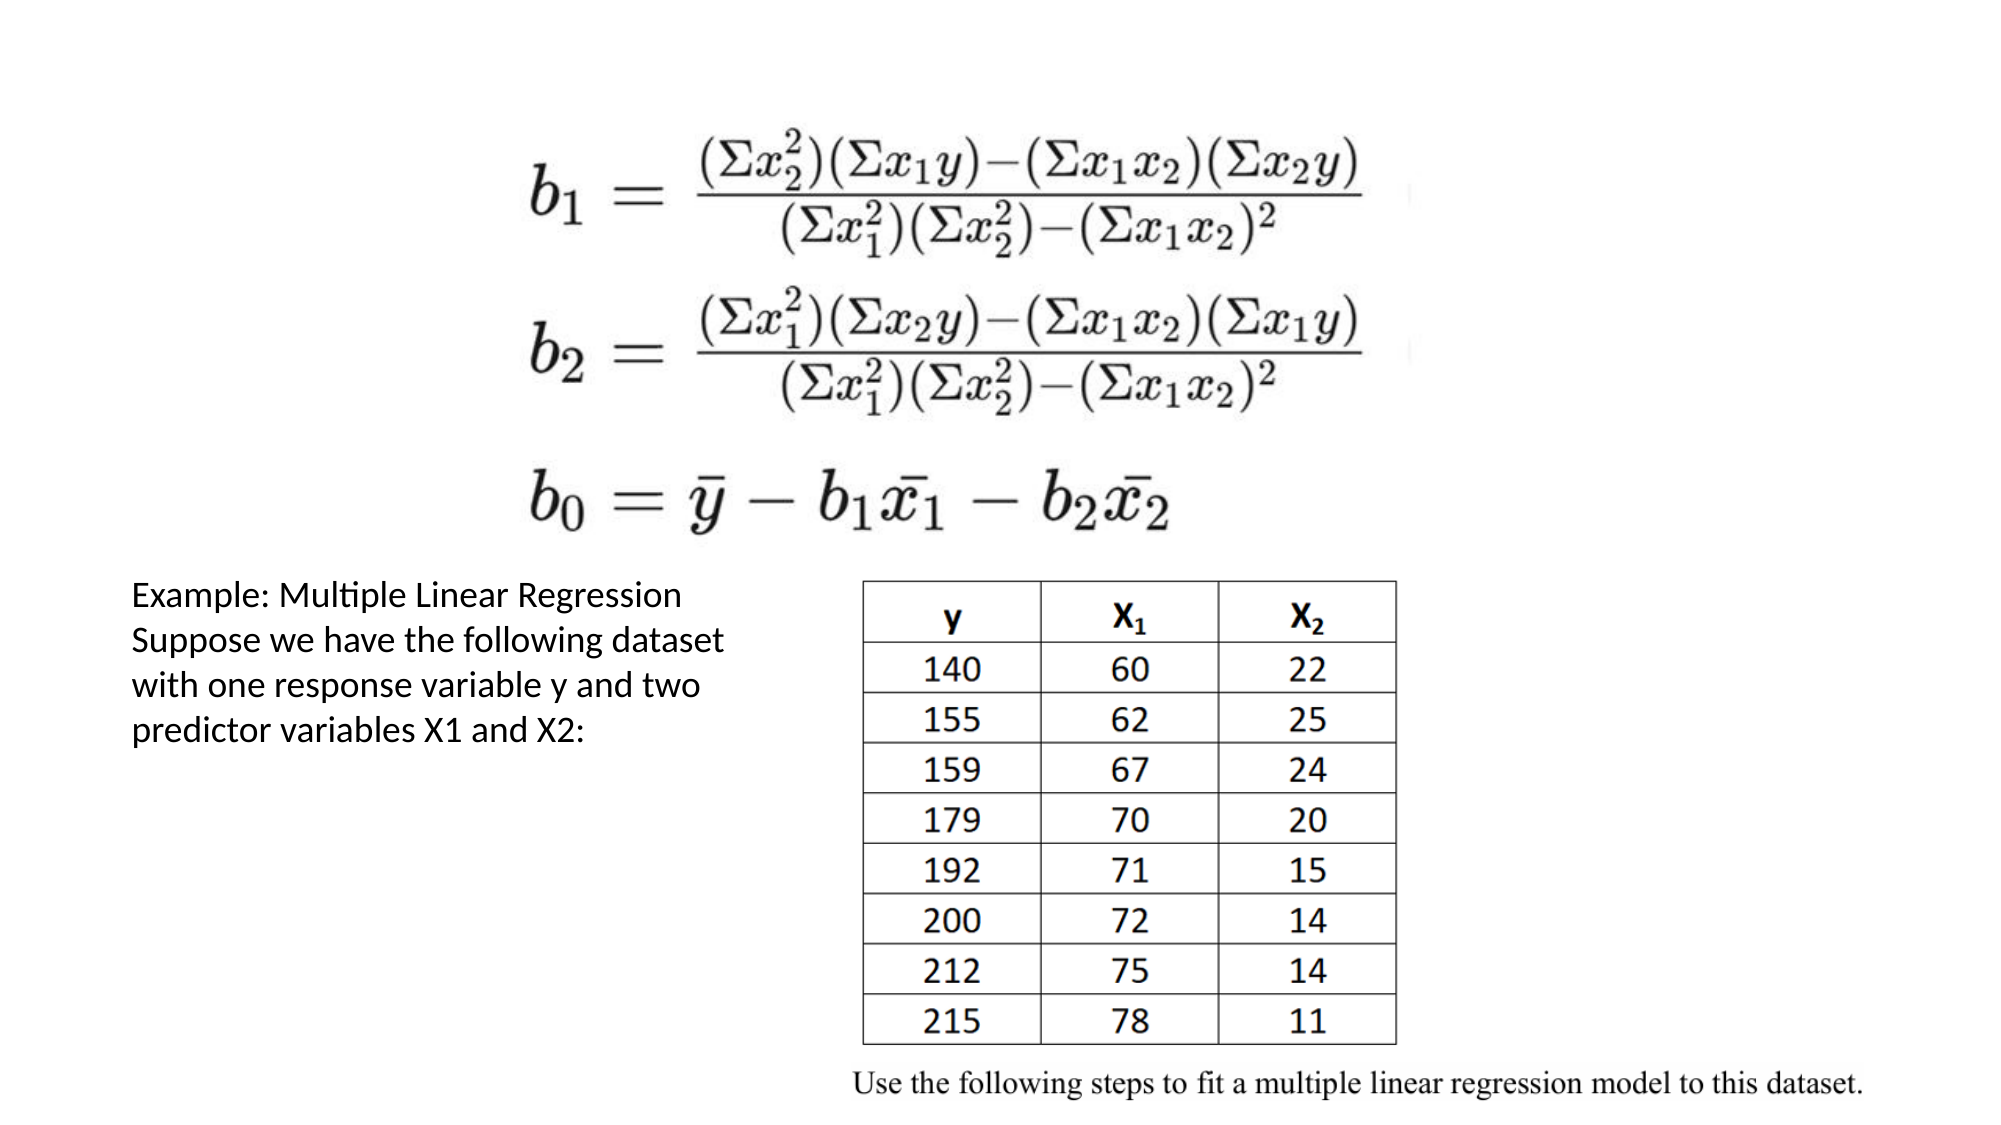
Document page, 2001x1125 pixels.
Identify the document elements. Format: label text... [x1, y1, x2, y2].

picture [803, 552, 1934, 1114]
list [359, 84, 1590, 563]
text_box Example: Multiple Linear Regression Suppose we have the following dataset with one response variable y and two predictor variables X1 and X2: [116, 562, 803, 758]
